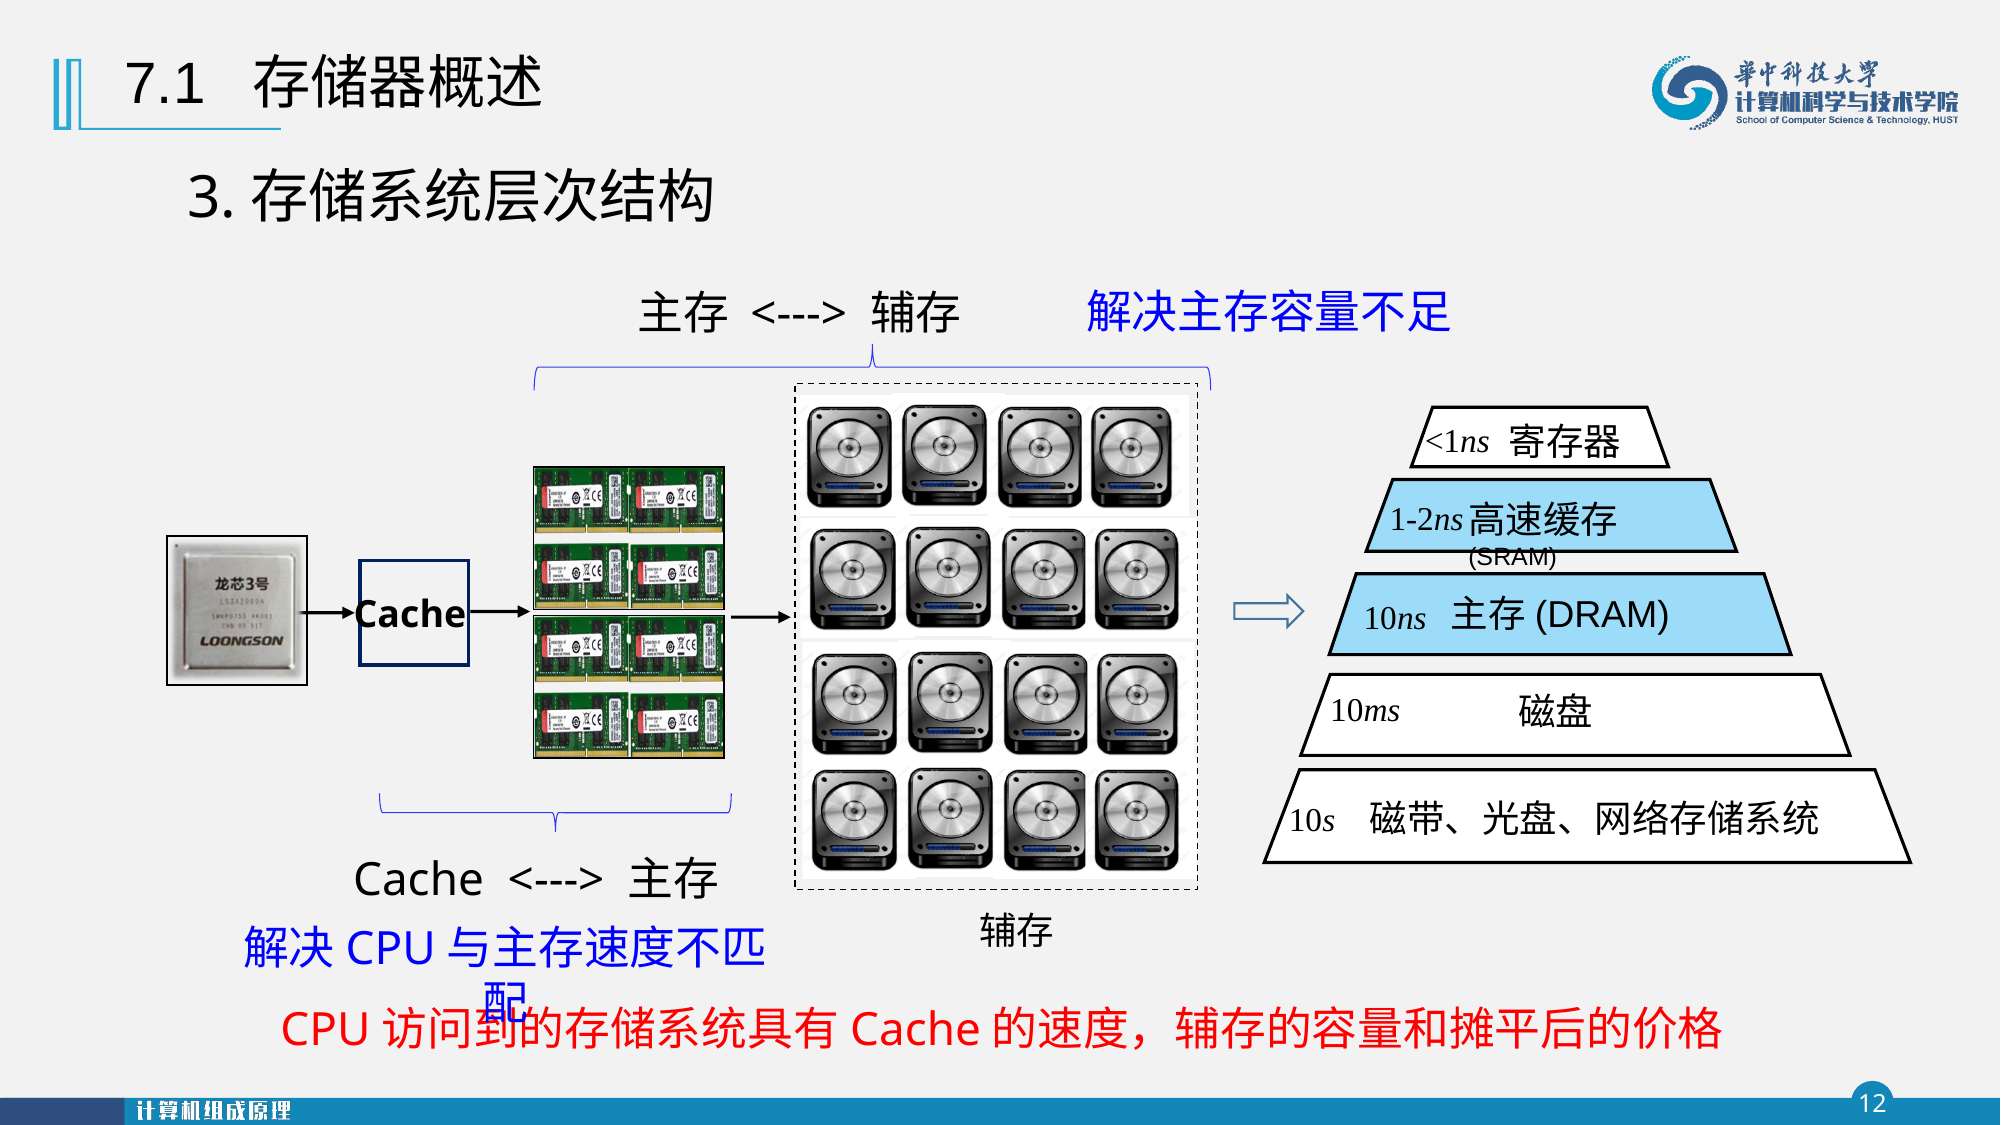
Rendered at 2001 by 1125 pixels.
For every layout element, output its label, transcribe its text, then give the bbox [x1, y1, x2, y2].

text_box CPU访问到的存储系统具有Cache的速度，辅存的容量和摊平后的价格 [265, 992, 1851, 1062]
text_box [1234, 407, 1911, 863]
text_box 3.存储系统层次结构 [172, 151, 790, 237]
text_box 解决CPU与主存速度不匹配 [211, 958, 799, 1037]
text_box 解决主存容量不足 [1026, 275, 1512, 346]
picture [1652, 56, 1678, 81]
text_box 7.1 存储器概述 [109, 37, 580, 123]
text_box [533, 346, 1212, 391]
picture [1652, 56, 1958, 130]
text_box 主存 <---> 辅存 [622, 275, 1026, 346]
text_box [167, 383, 1198, 958]
